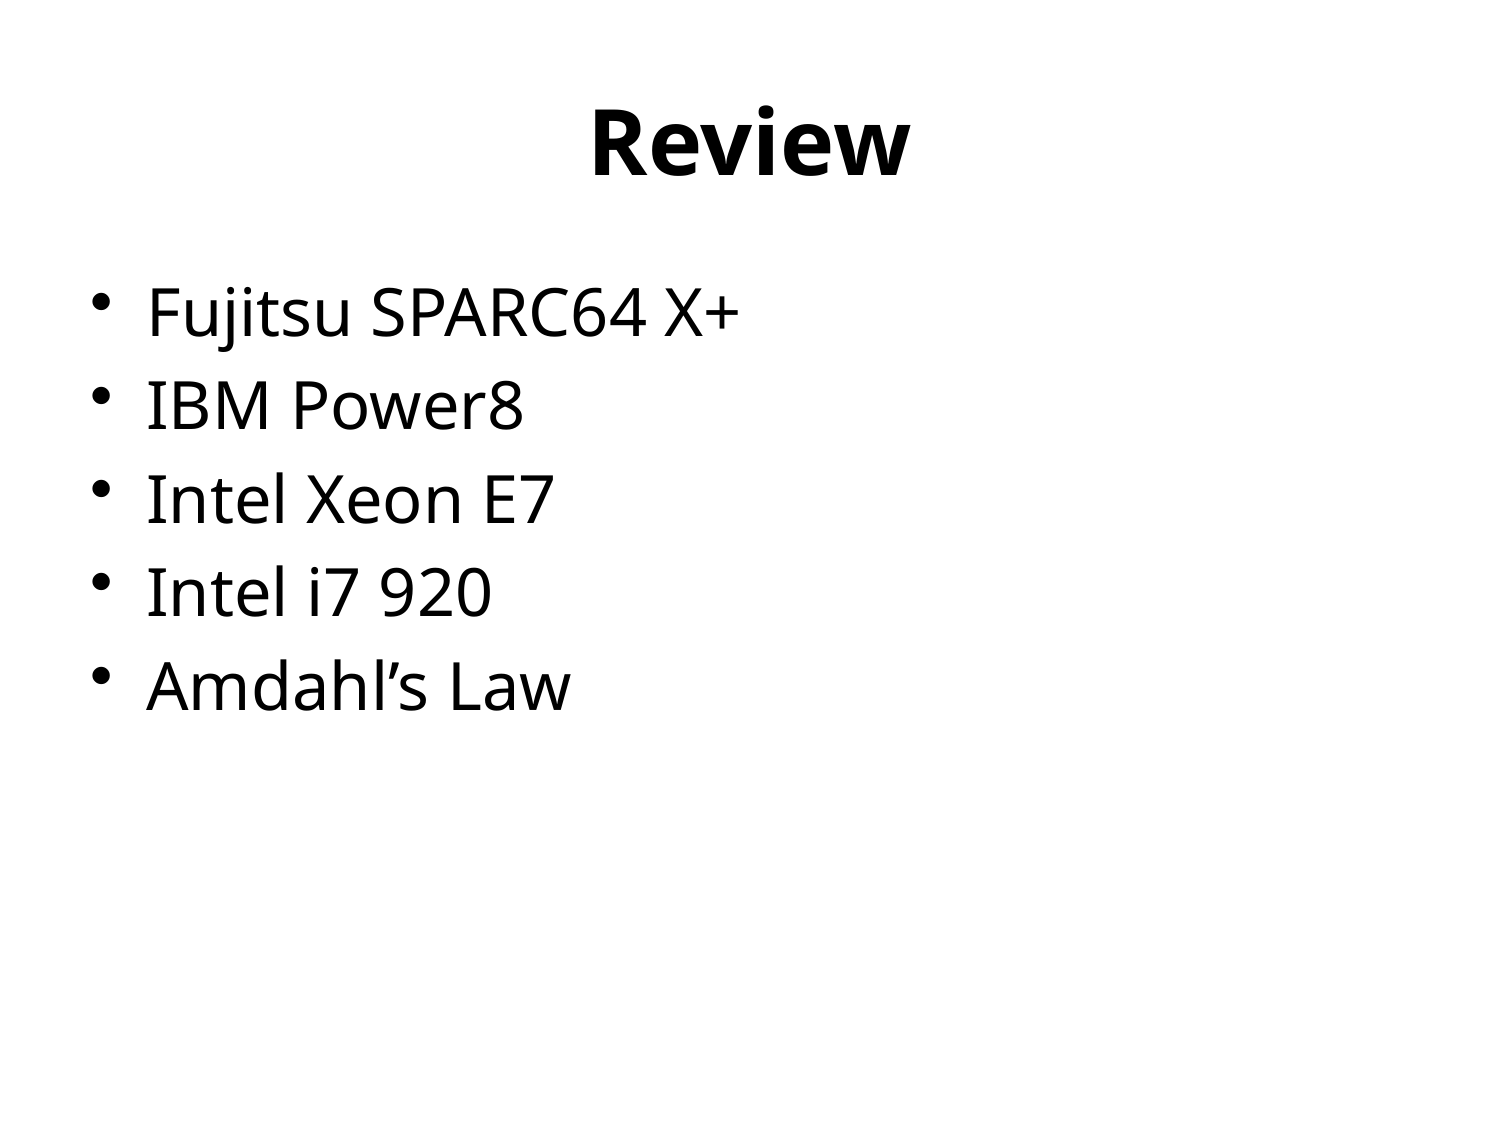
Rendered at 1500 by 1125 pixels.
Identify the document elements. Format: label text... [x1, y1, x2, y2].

title Review [75, 45, 1425, 233]
list Fujitsu SPARC64 X+ IBM Power8 Intel Xeon E7 Intel i7 920 Amdahl’s Law [75, 262, 1500, 1005]
